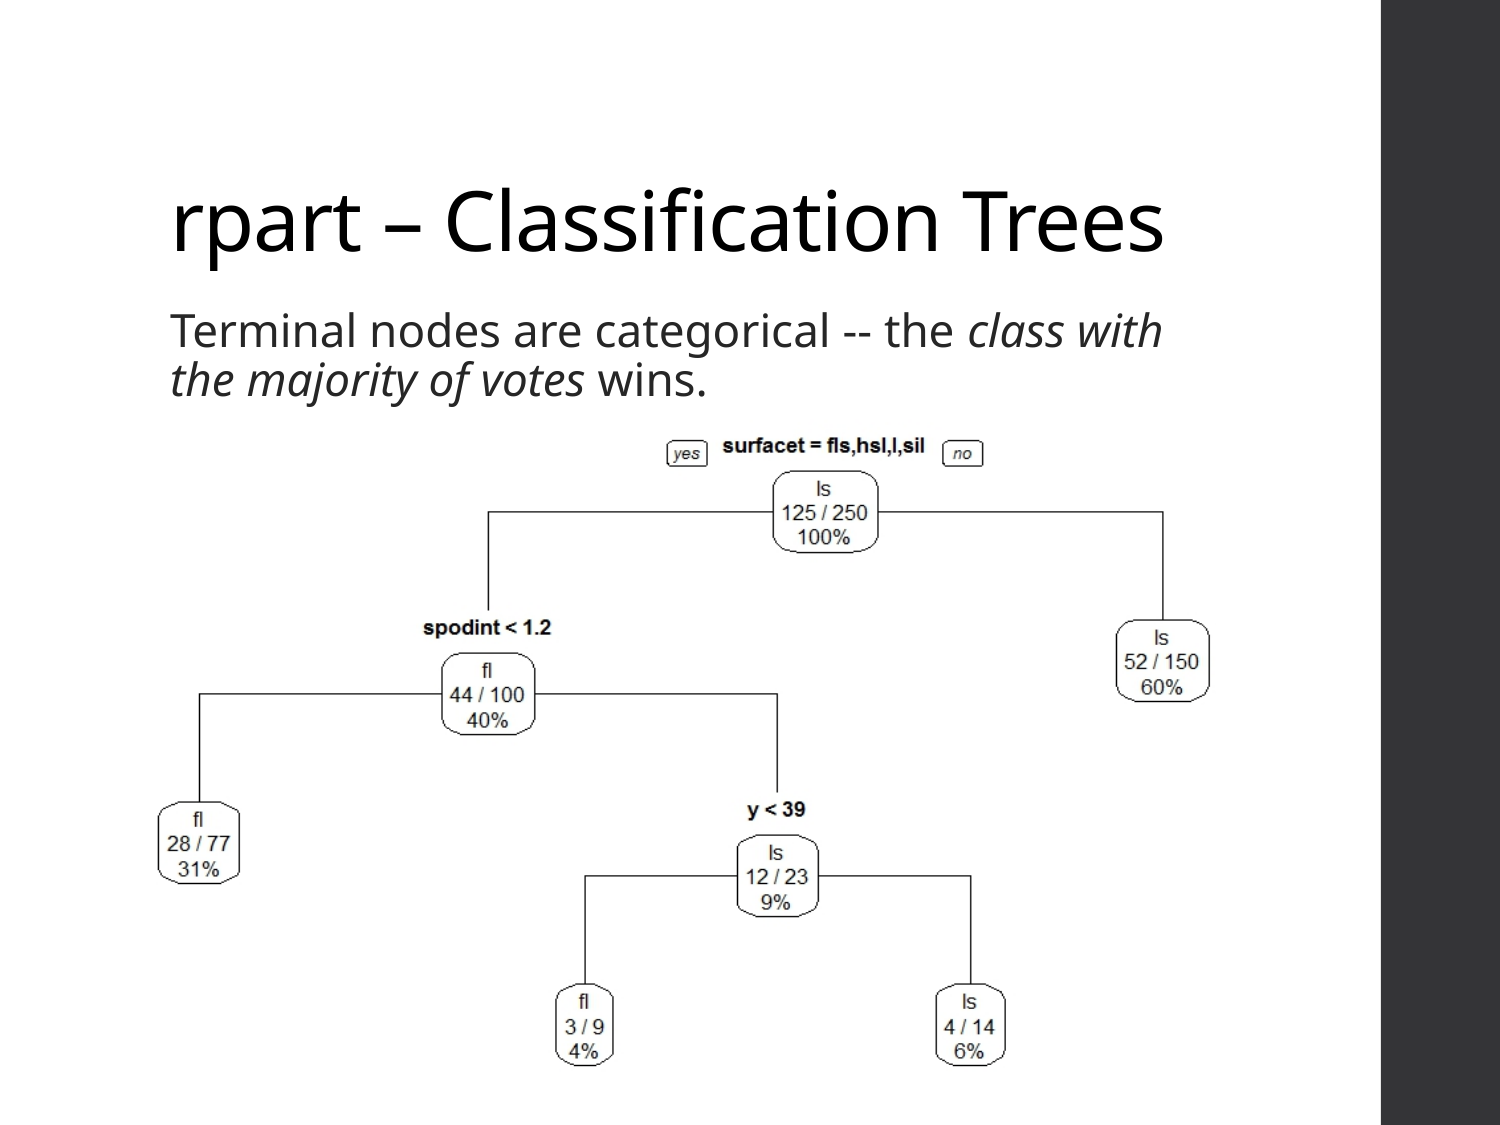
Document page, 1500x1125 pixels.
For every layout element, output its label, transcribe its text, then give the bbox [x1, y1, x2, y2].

list Terminal nodes are categorical -- the class with the majority of votes wins. [155, 299, 1213, 407]
picture [151, 412, 1216, 1074]
title rpart – Classification Trees [155, 60, 1348, 278]
